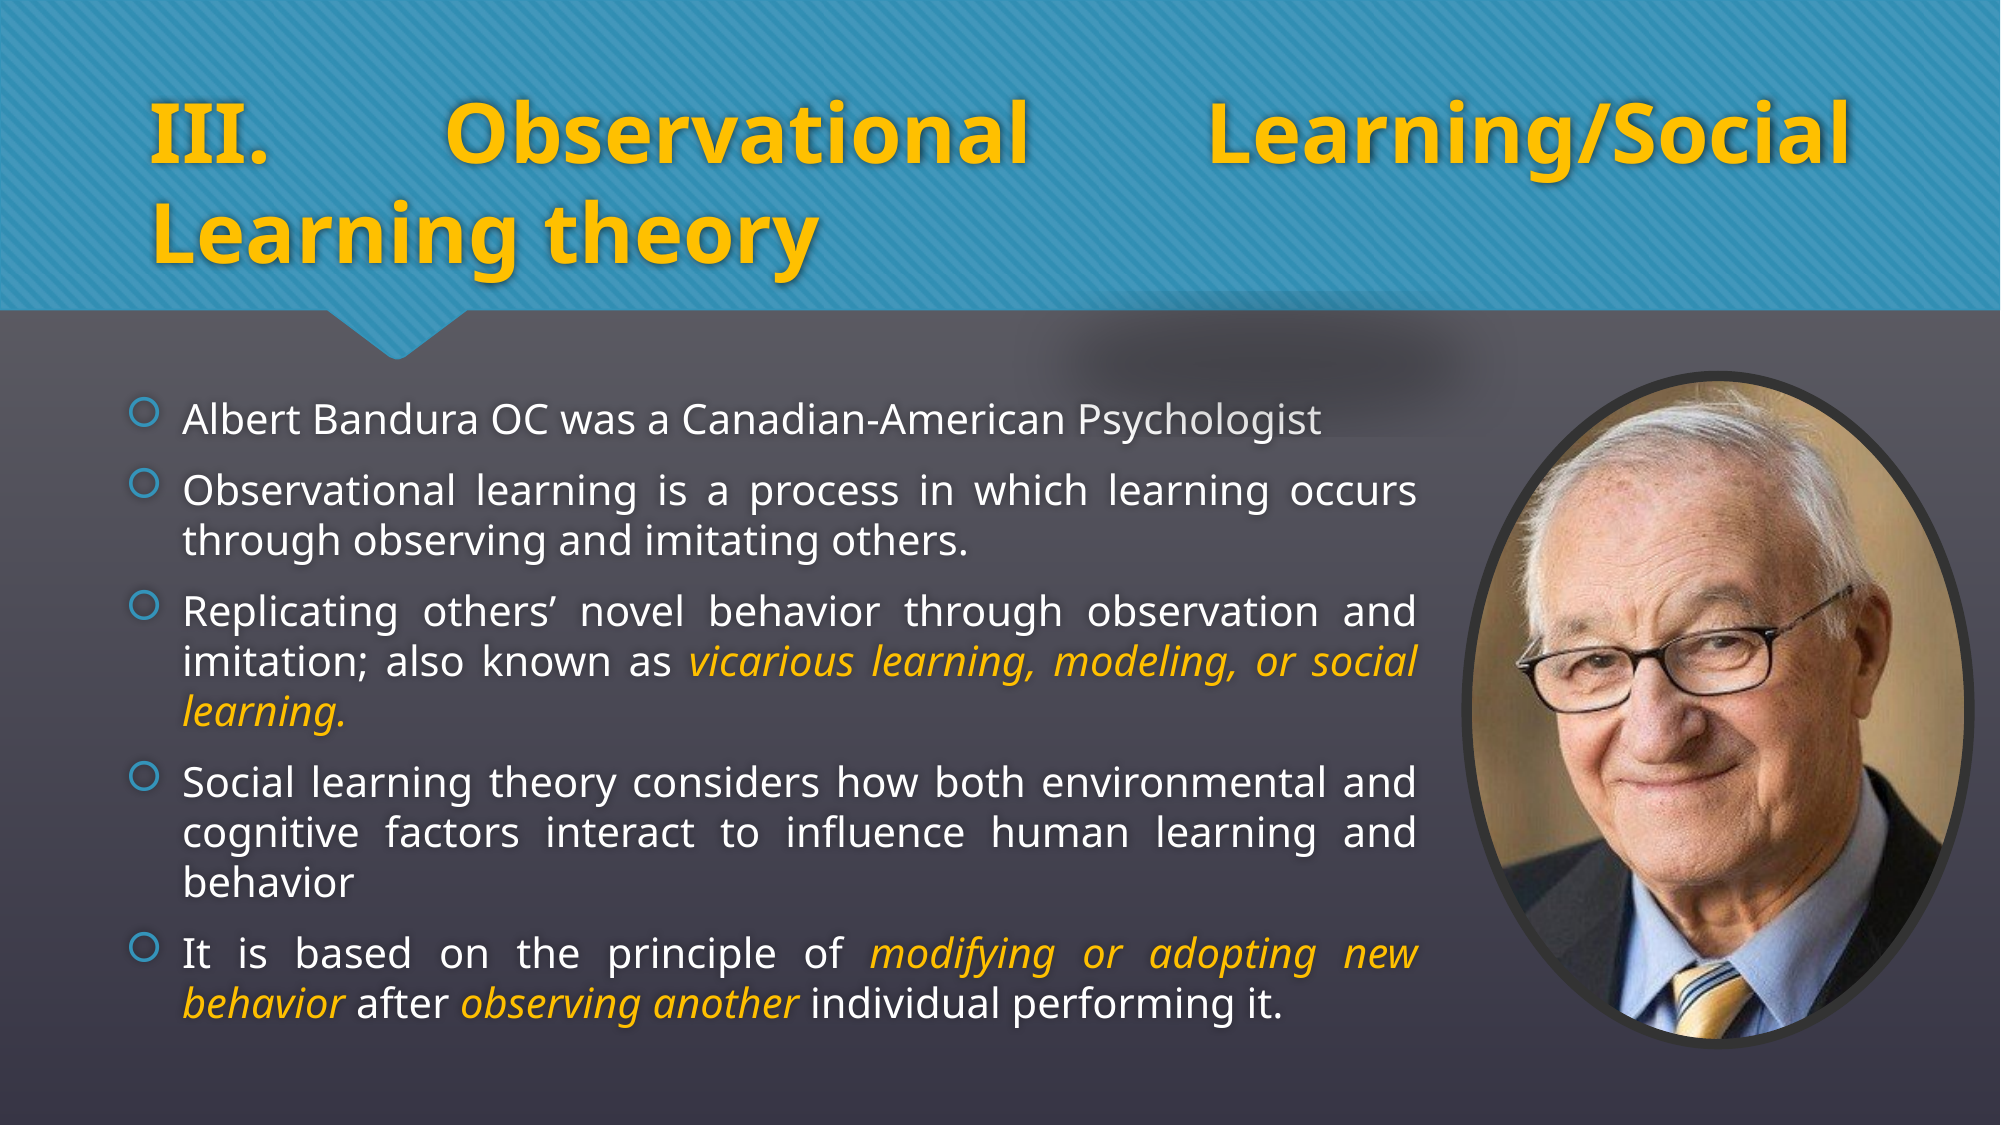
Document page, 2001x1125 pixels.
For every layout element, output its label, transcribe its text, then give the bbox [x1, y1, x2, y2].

title III. Observational Learning/Social Learning theory [134, 128, 1869, 288]
list Albert Bandura OC was a Canadian-American Psychologist Observational learning is a process in which learning occurs through observing and imitating others. Replicating others’ novel behavior through observation and imitation; also known as vicarious learning, modeling, or social learning. Social learning theory considers how both environmental and cognitive factors interact to influence human learning and behavior It is based on the principle of modifying or adopting new behavior after observing another individual performing it. [110, 312, 1434, 1108]
picture [1466, 375, 1970, 1045]
